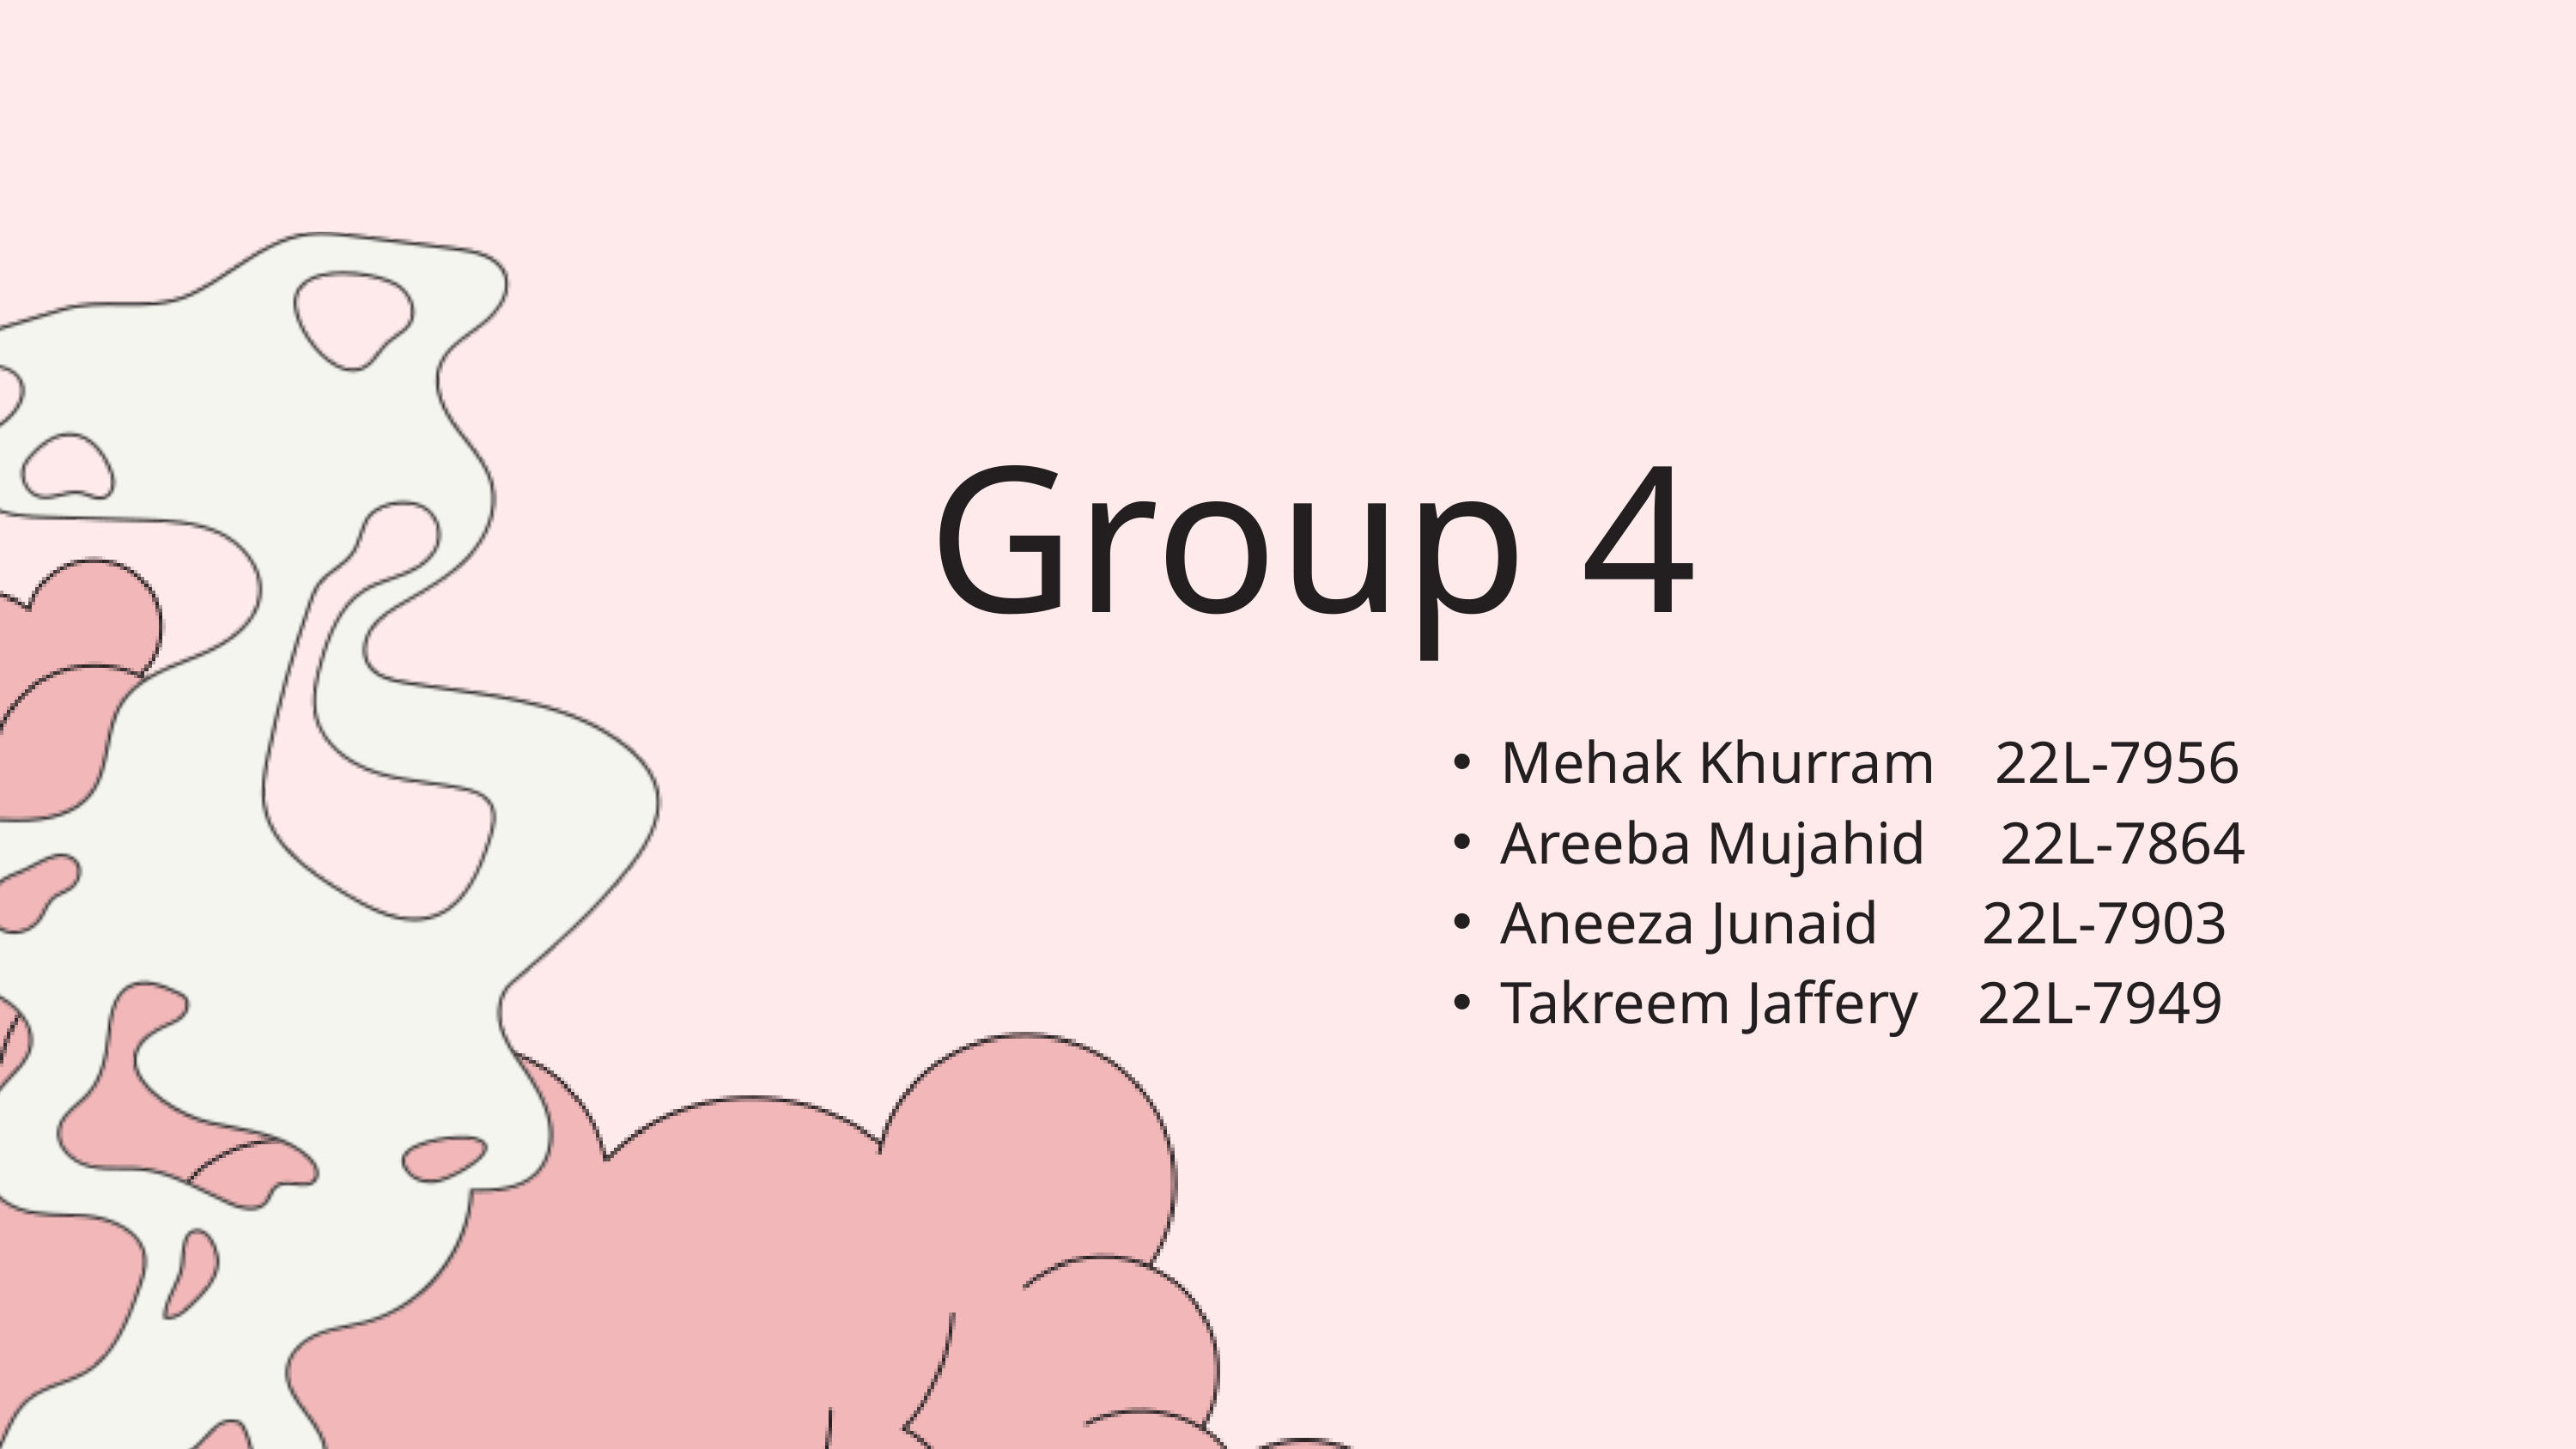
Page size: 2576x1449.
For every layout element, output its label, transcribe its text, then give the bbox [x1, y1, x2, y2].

text_box Group 4 [927, 427, 2432, 653]
text_box Mehak Khurram 22L-7956 Areeba Mujahid 22L-7864 Aneeza Junaid 22L-7903 Takreem Jaffery 22L-7949 [1403, 714, 2268, 1035]
text_box [663, 556, 1404, 1449]
text_box [0, 232, 663, 1449]
